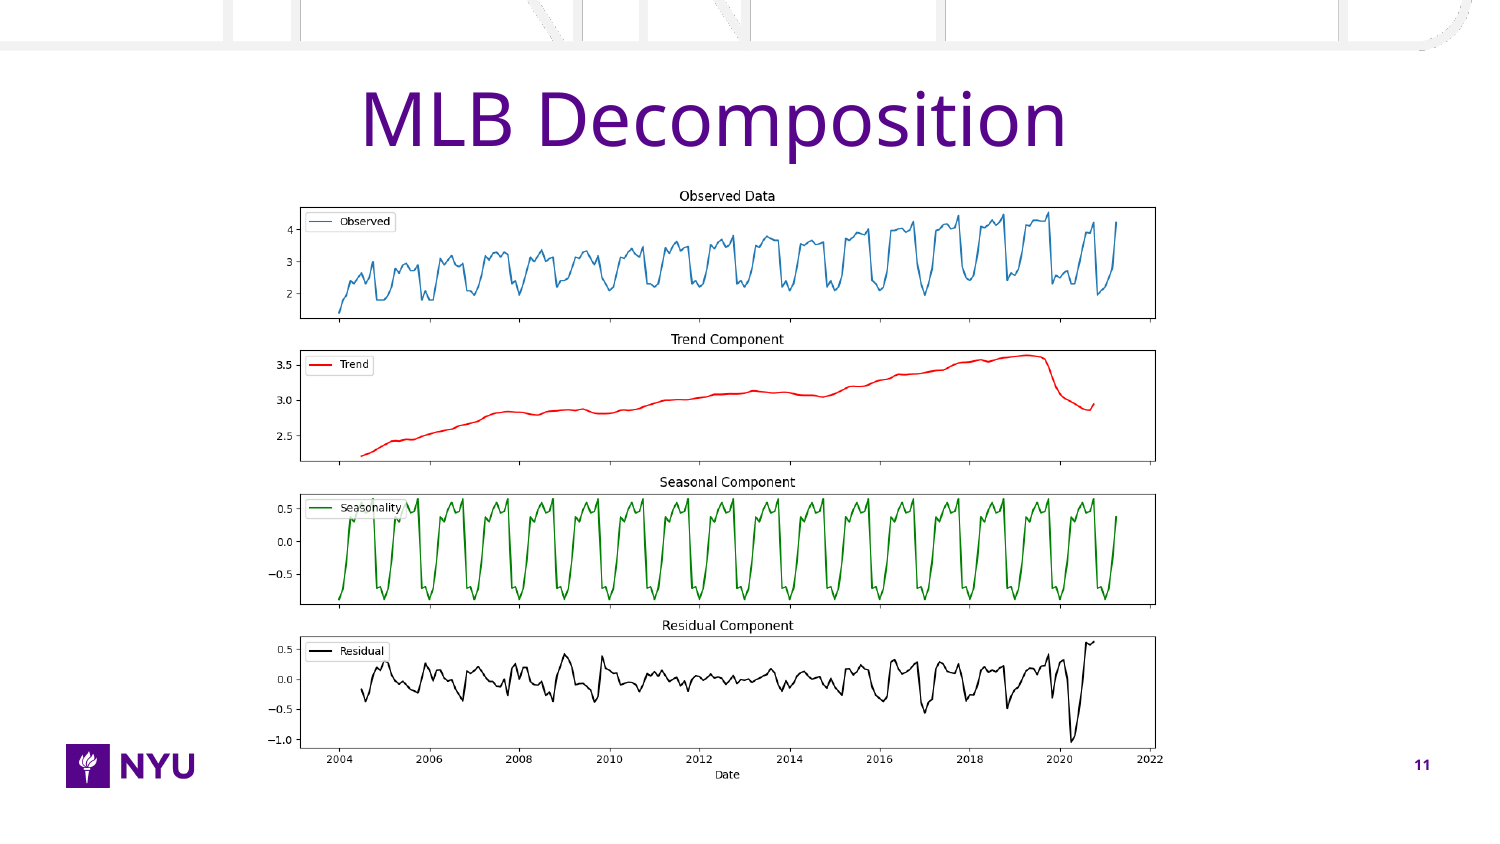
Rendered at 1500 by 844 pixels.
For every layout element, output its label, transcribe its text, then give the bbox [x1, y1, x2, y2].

picture [0, 0, 1496, 51]
picture [66, 744, 195, 788]
title MLB Decomposition [51, 69, 1378, 244]
picture [259, 182, 1170, 789]
